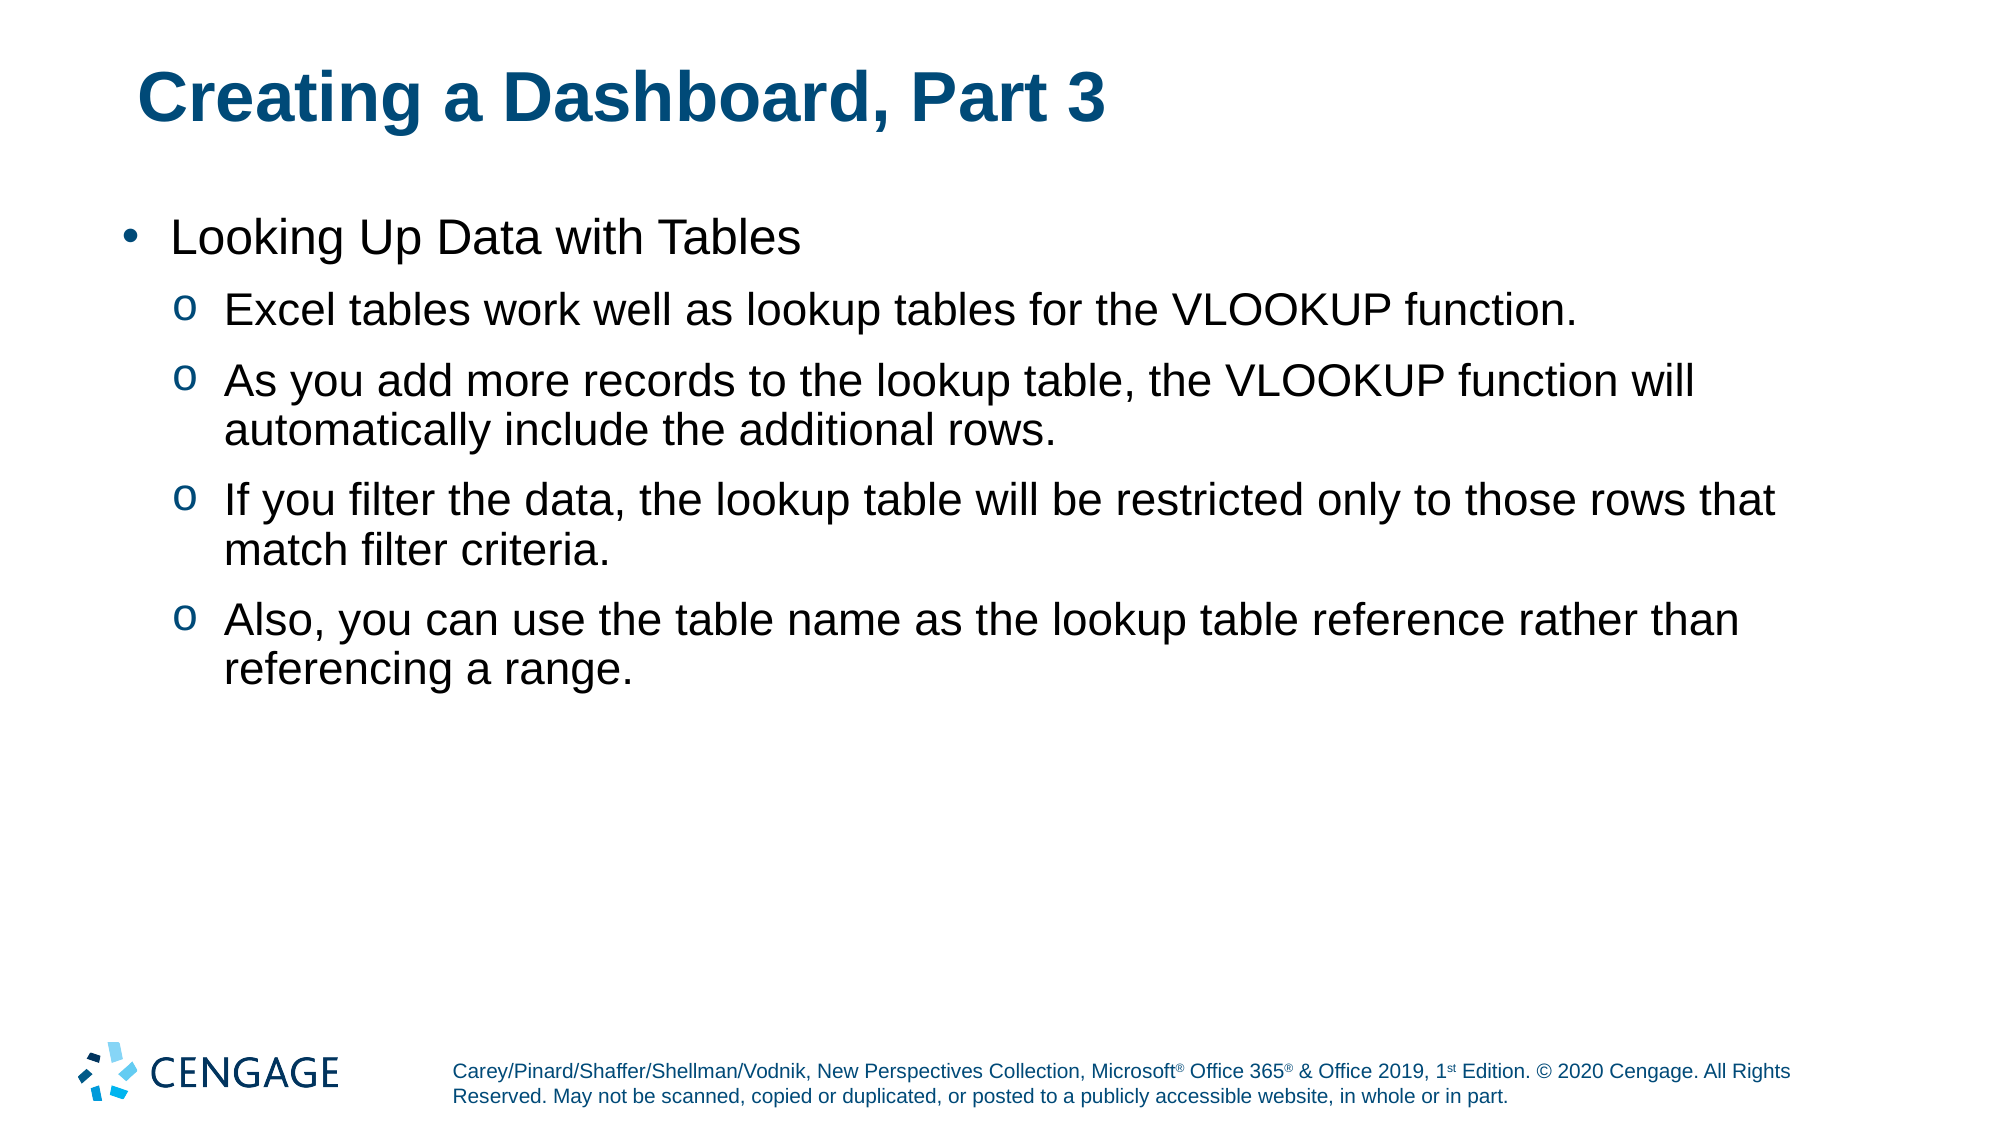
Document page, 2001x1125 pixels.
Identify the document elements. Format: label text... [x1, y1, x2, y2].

picture [78, 1042, 338, 1101]
title Creating a Dashboard, Part 3 [137, 59, 1863, 171]
list Looking Up Data with Tables Excel tables work well as lookup tables for the VLOOKUP function. As you add more records to the lookup table, the VLOOKUP function will automatically include the additional rows. If you filter the data, the lookup table will be restricted only to those rows that match filter criteria. Also, you can use the table name as the lookup table reference rather than referencing a range. [121, 211, 1880, 1021]
